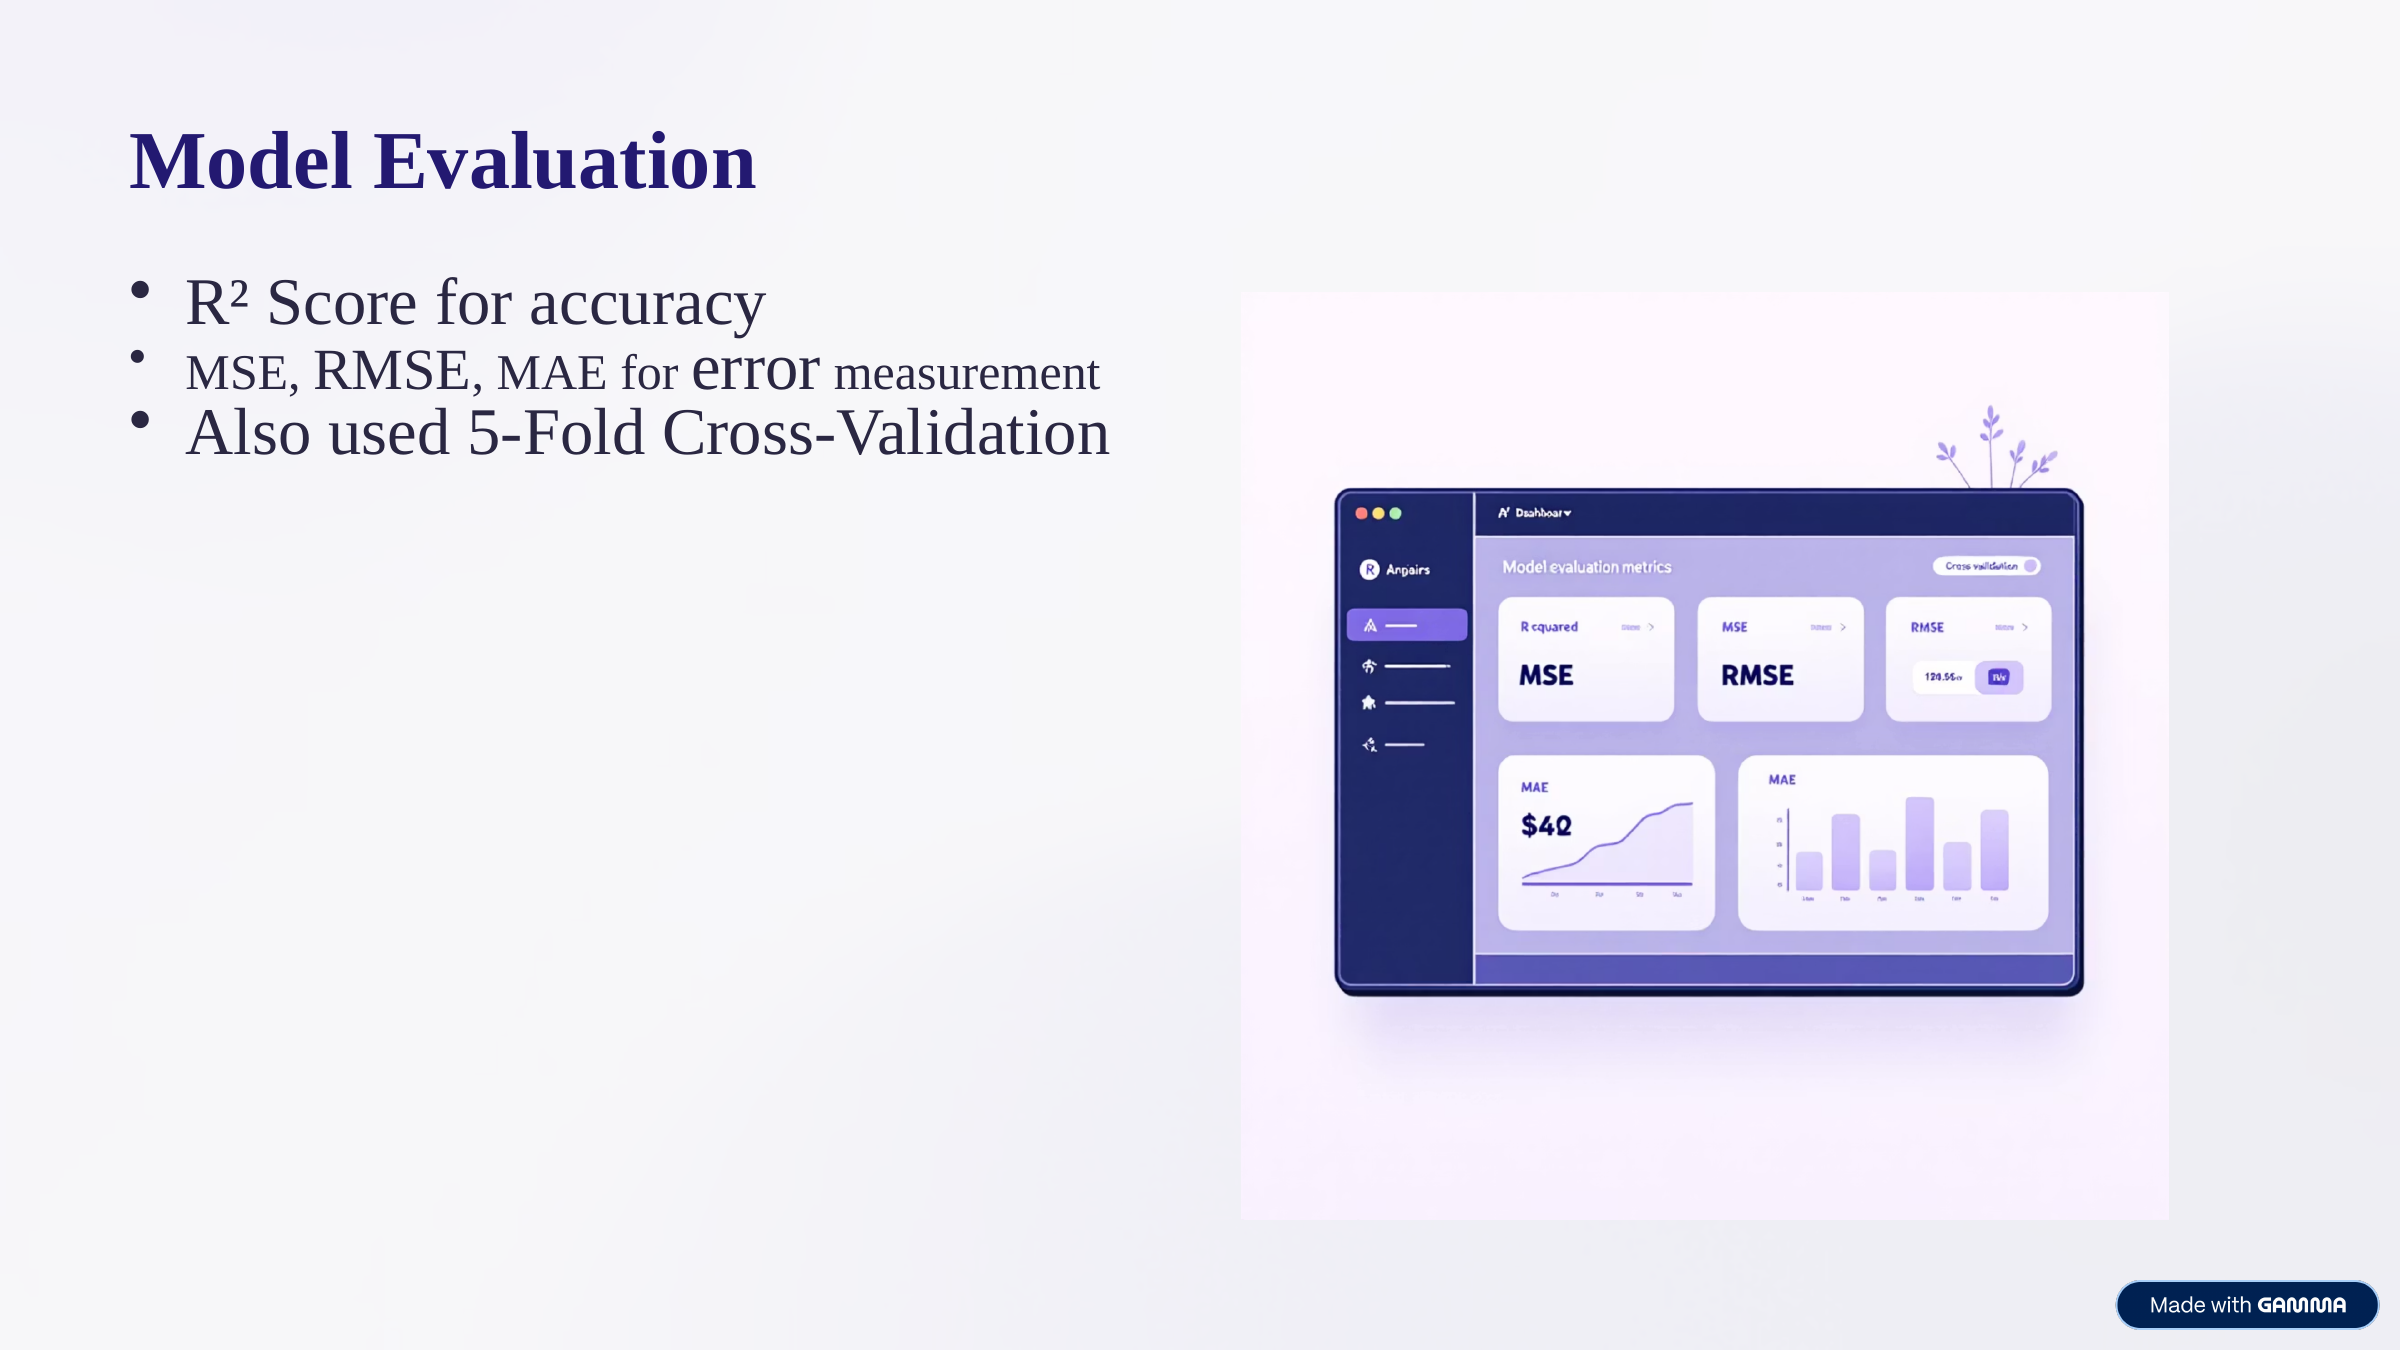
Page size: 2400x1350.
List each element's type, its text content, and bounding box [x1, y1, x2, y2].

text_box R² Score for accuracy [129, 284, 1160, 338]
picture [2106, 1271, 2389, 1339]
text_box Model Evaluation [129, 101, 960, 206]
text_box MSE, RMSE, MAE for error measurement [129, 349, 1160, 403]
picture [1241, 292, 2169, 1220]
text_box Also used 5-Fold Cross-Validation [129, 414, 1160, 468]
